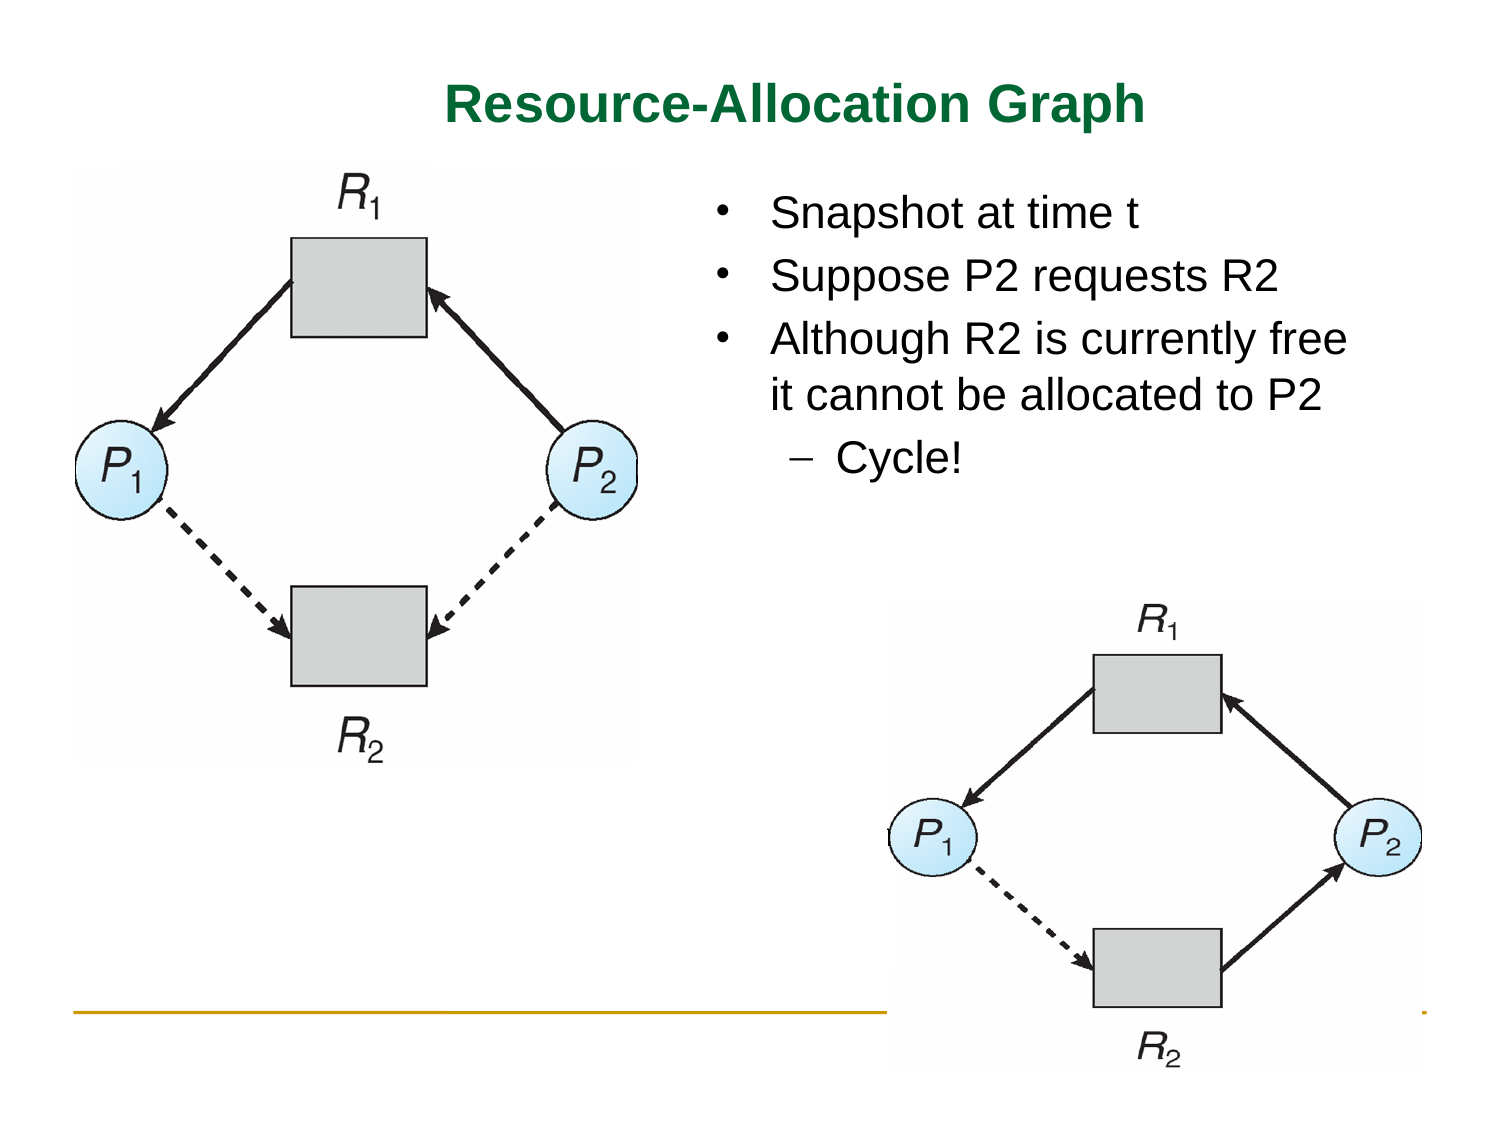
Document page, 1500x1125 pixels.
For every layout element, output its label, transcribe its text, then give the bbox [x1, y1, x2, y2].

text_box Resource-Allocation Graph [121, 66, 1471, 142]
picture [887, 599, 1422, 1076]
text_box Snapshot at time t Suppose P2 requests R2 Although R2 is currently free it cannot be allocated to P2 Cycle! [699, 174, 1382, 575]
picture [74, 162, 638, 764]
